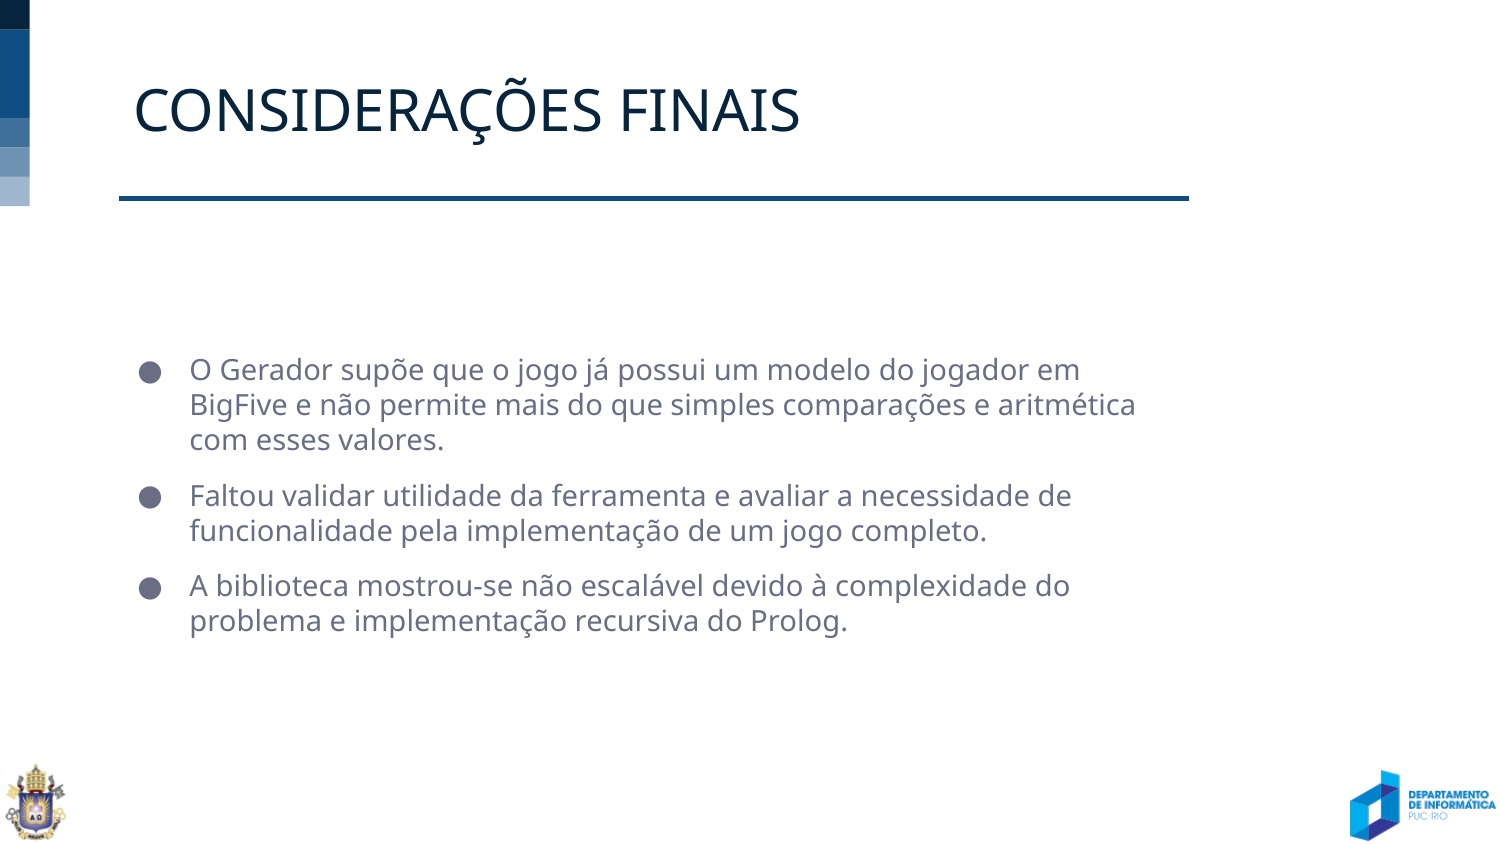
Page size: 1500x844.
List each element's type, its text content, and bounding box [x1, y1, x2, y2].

list O Gerador supõe que o jogo já possui um modelo do jogador em BigFive e não permite mais do que simples comparações e aritmética com esses valores. Faltou validar utilidade da ferramenta e avaliar a necessidade de funcionalidade pela implementação de um jogo completo. A biblioteca mostrou-se não escalável devido à complexidade do problema e implementação recursiva do Prolog. [118, 213, 1188, 775]
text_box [0, 0, 30, 758]
text_box [119, 196, 1189, 202]
picture [1346, 764, 1500, 844]
title CONSIDERAÇÕES FINAIS [118, 57, 1255, 162]
picture [0, 760, 69, 844]
